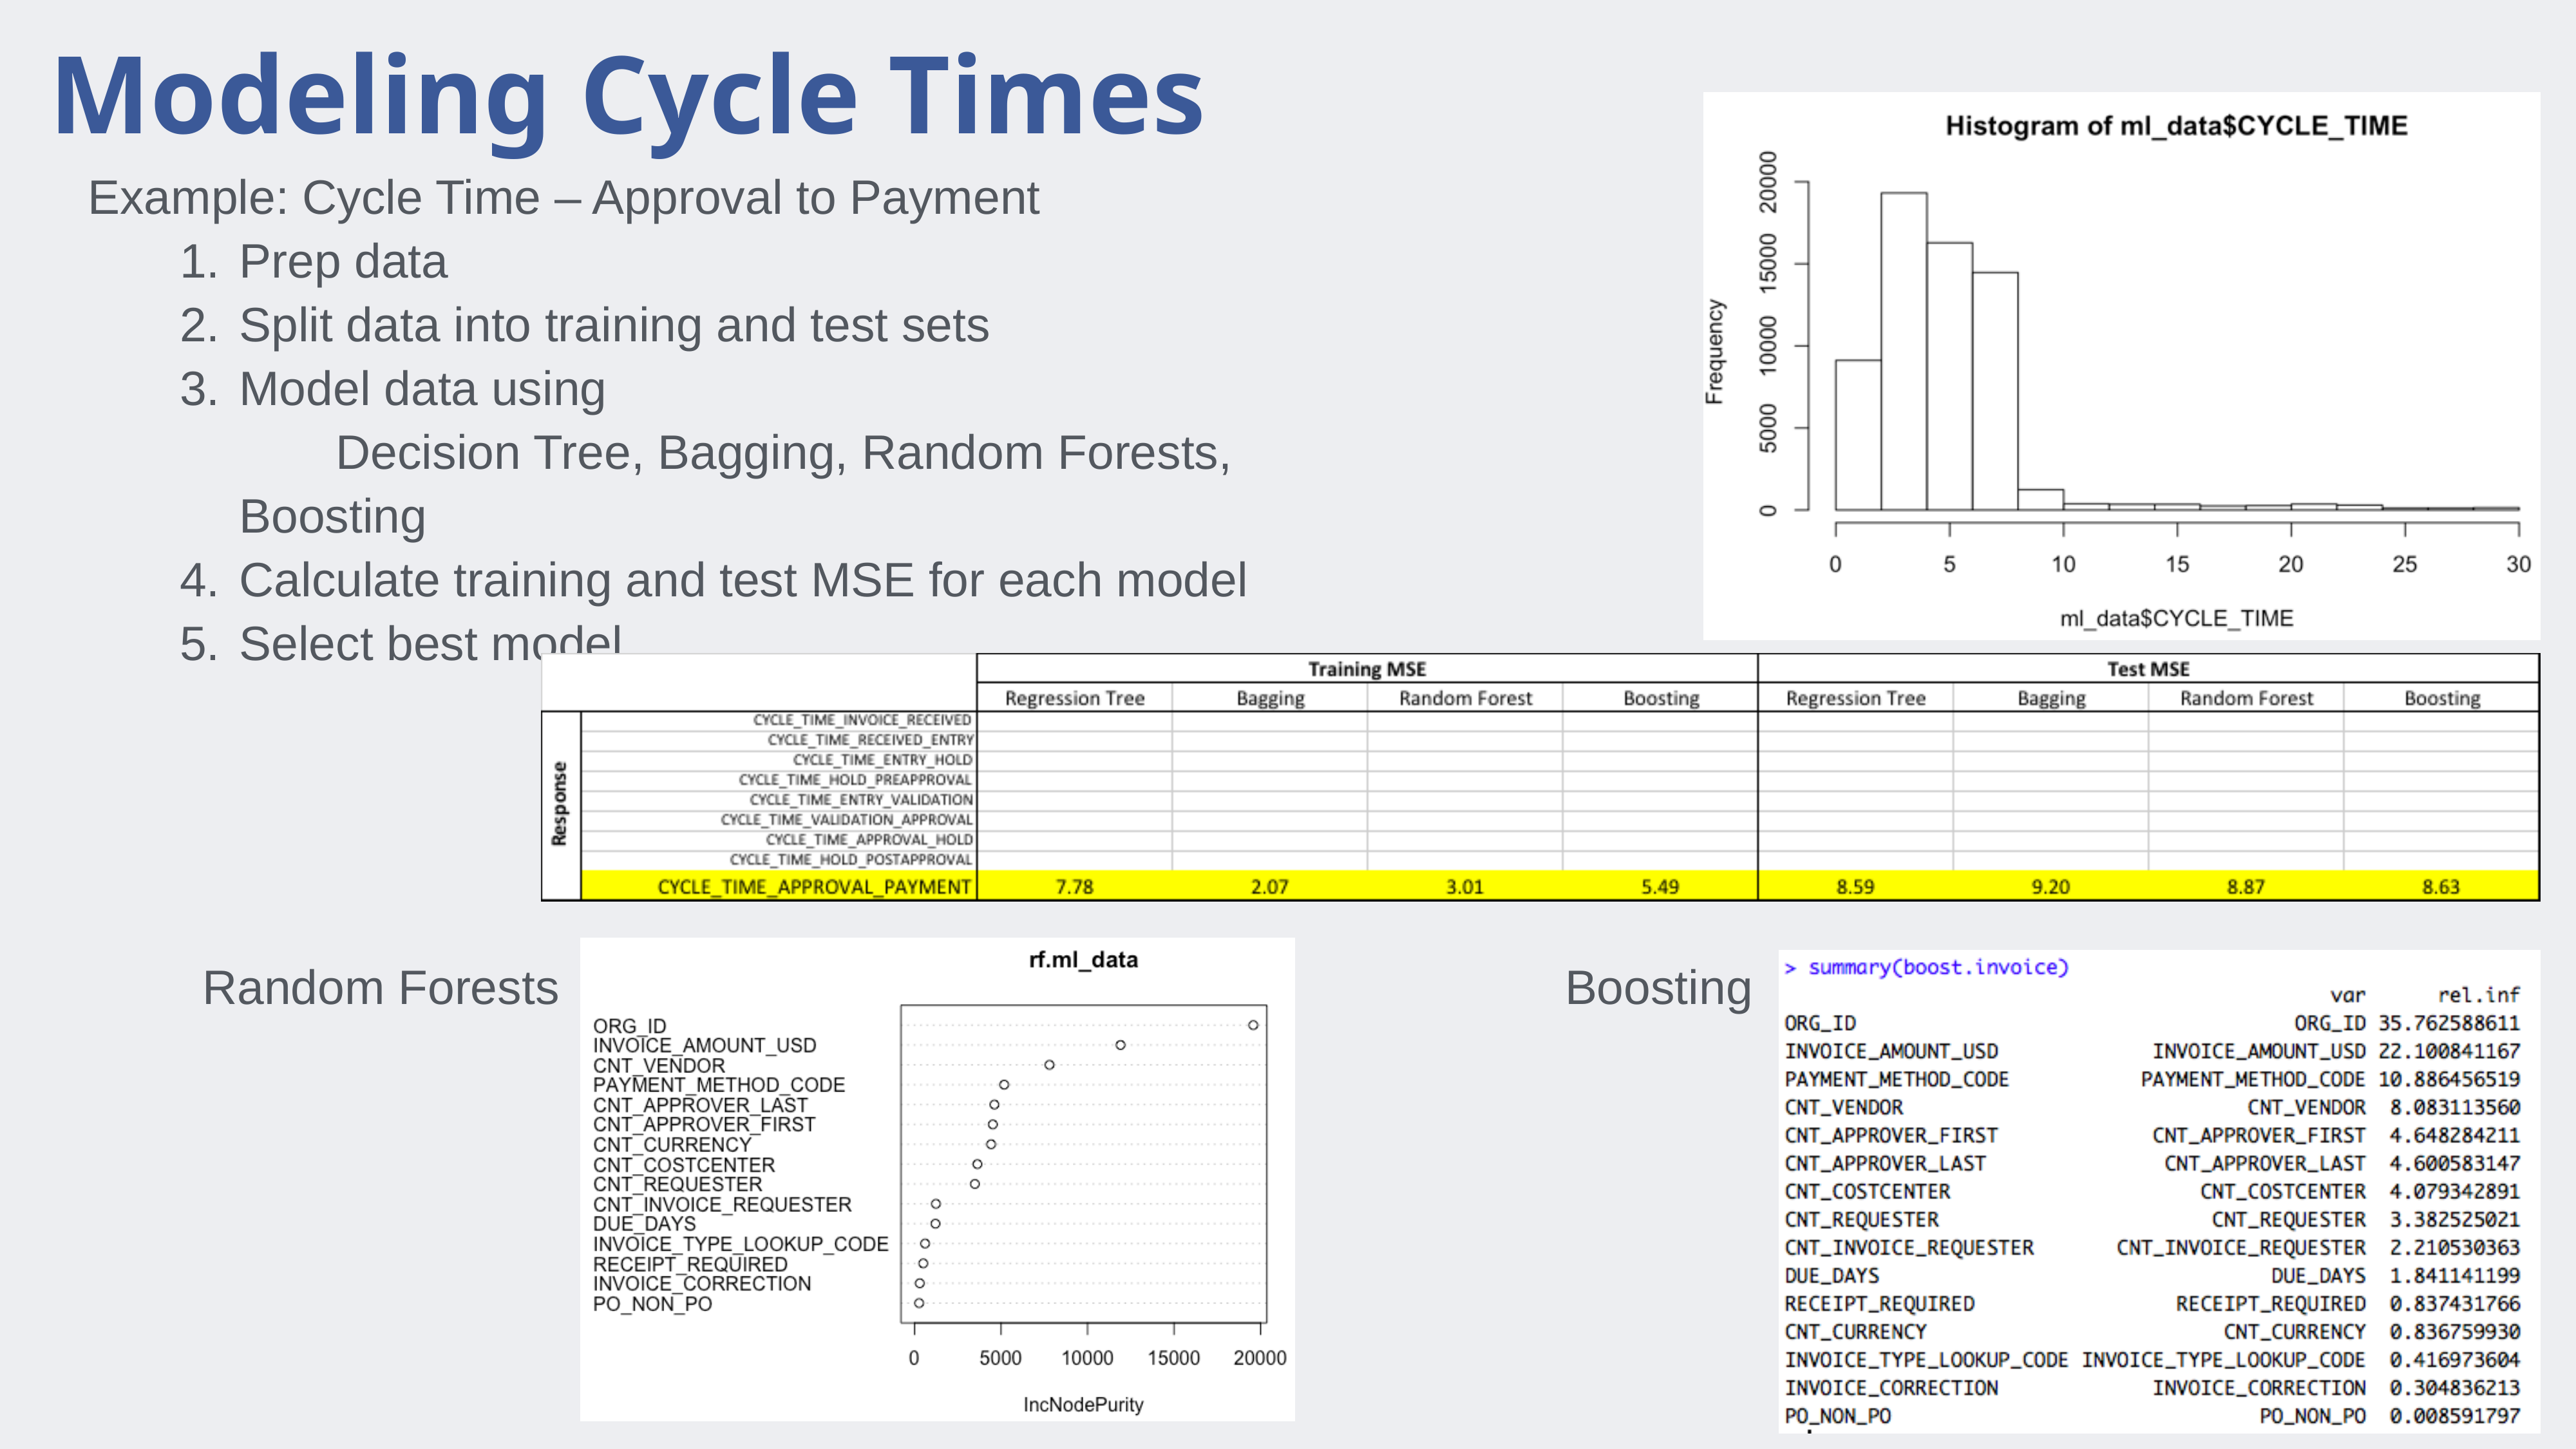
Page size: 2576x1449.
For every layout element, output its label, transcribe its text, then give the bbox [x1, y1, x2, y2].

picture [541, 653, 2541, 902]
picture [1778, 949, 2541, 1434]
picture [1703, 92, 2541, 641]
text_box Random Forests [171, 950, 560, 1014]
text_box Boosting [1365, 950, 1753, 1014]
text_box Example: Cycle Time – Approval to Payment Prep data Split data into training and test sets Model data using Decision Tree, Bagging, Random Forests, Boosting Calculate training and test MSE for each model Select best model [88, 160, 1404, 670]
title Modeling Cycle Times [49, 0, 2304, 156]
picture [580, 938, 1295, 1422]
